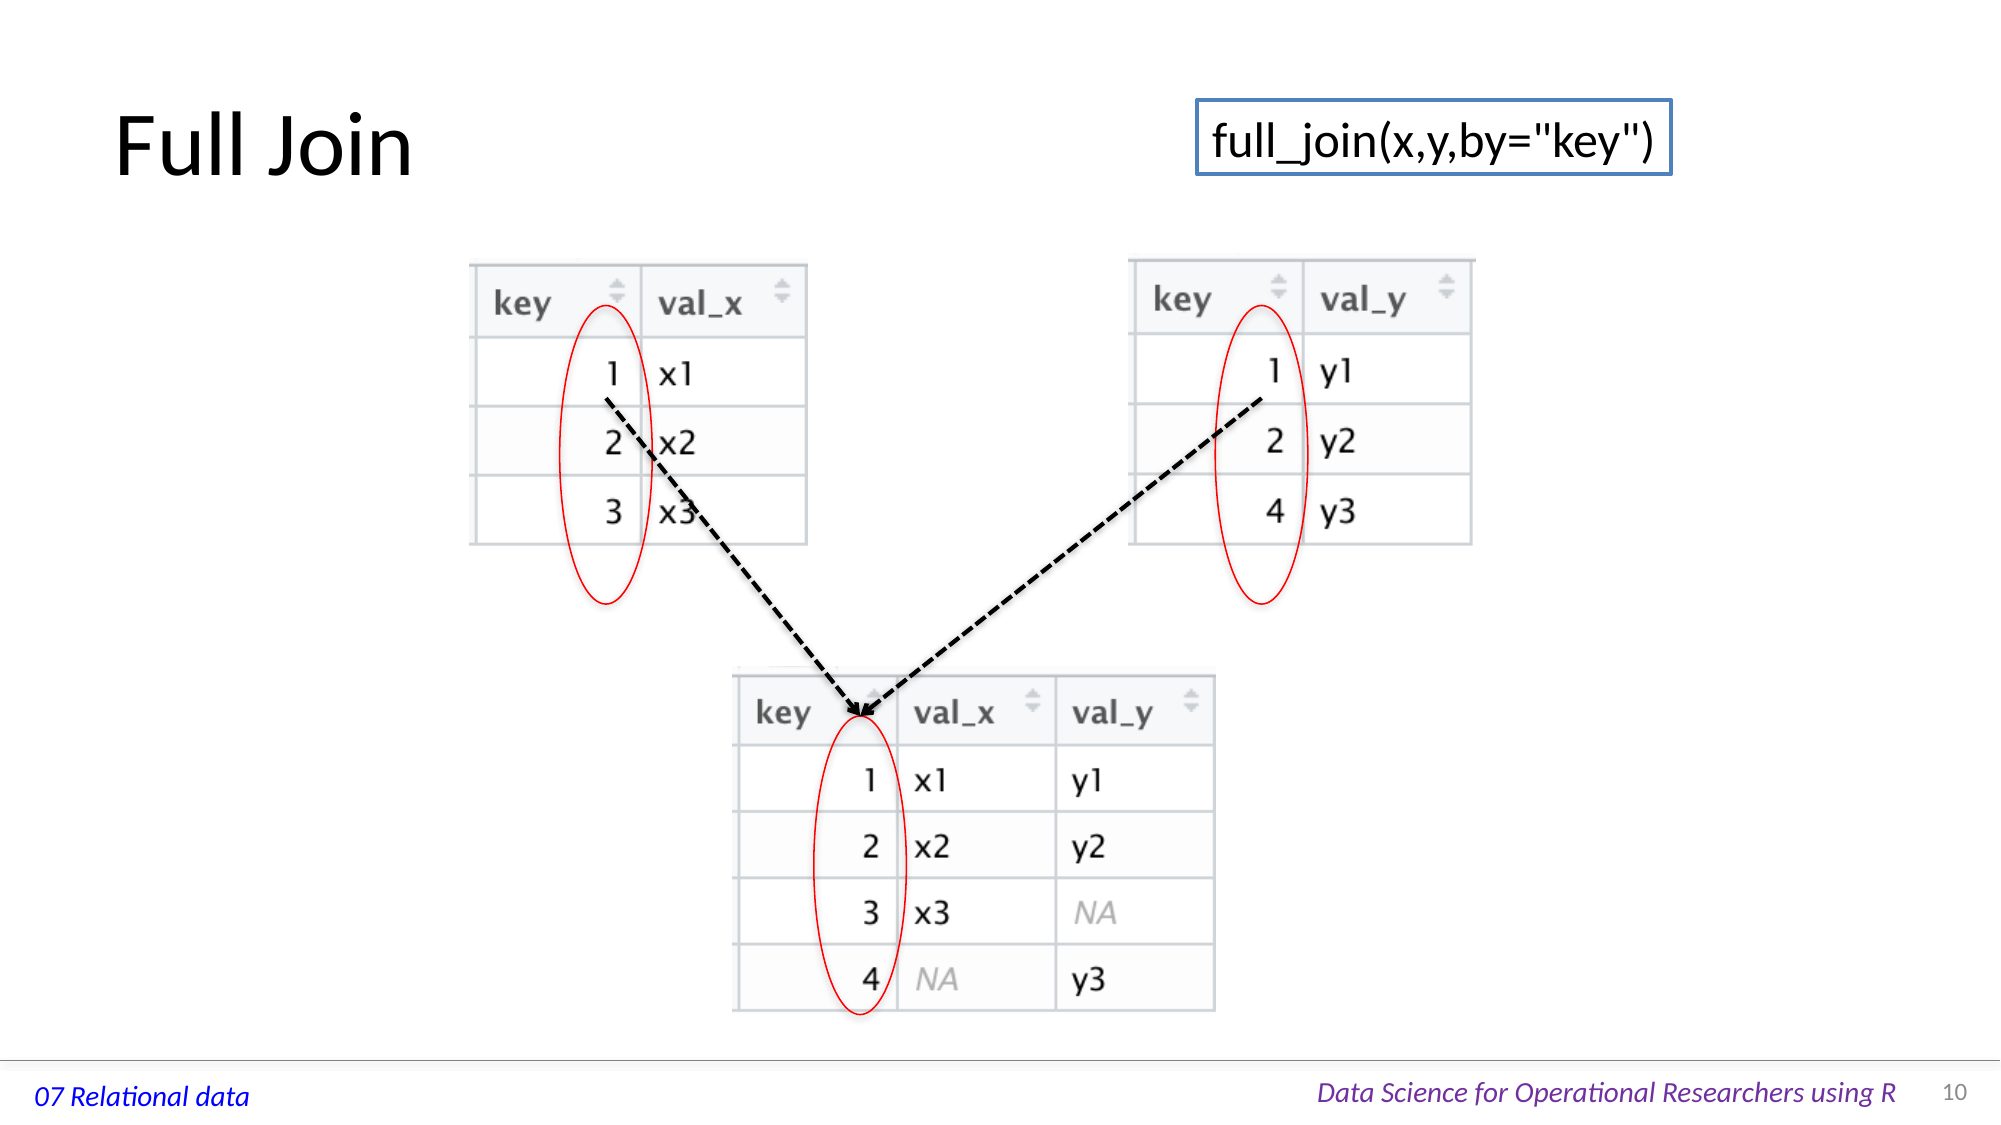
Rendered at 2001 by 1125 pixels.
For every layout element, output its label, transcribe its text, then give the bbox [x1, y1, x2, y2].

title Full Join [99, 45, 1900, 233]
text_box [605, 603, 861, 717]
slide_number 10 [1899, 1060, 1983, 1120]
text_box [1227, 557, 1297, 605]
picture [468, 258, 808, 549]
picture [732, 717, 1216, 1015]
text_box full_join(x,y,by="key") [1195, 98, 1673, 176]
picture [1128, 253, 1477, 549]
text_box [861, 603, 1262, 717]
text_box [571, 558, 641, 605]
